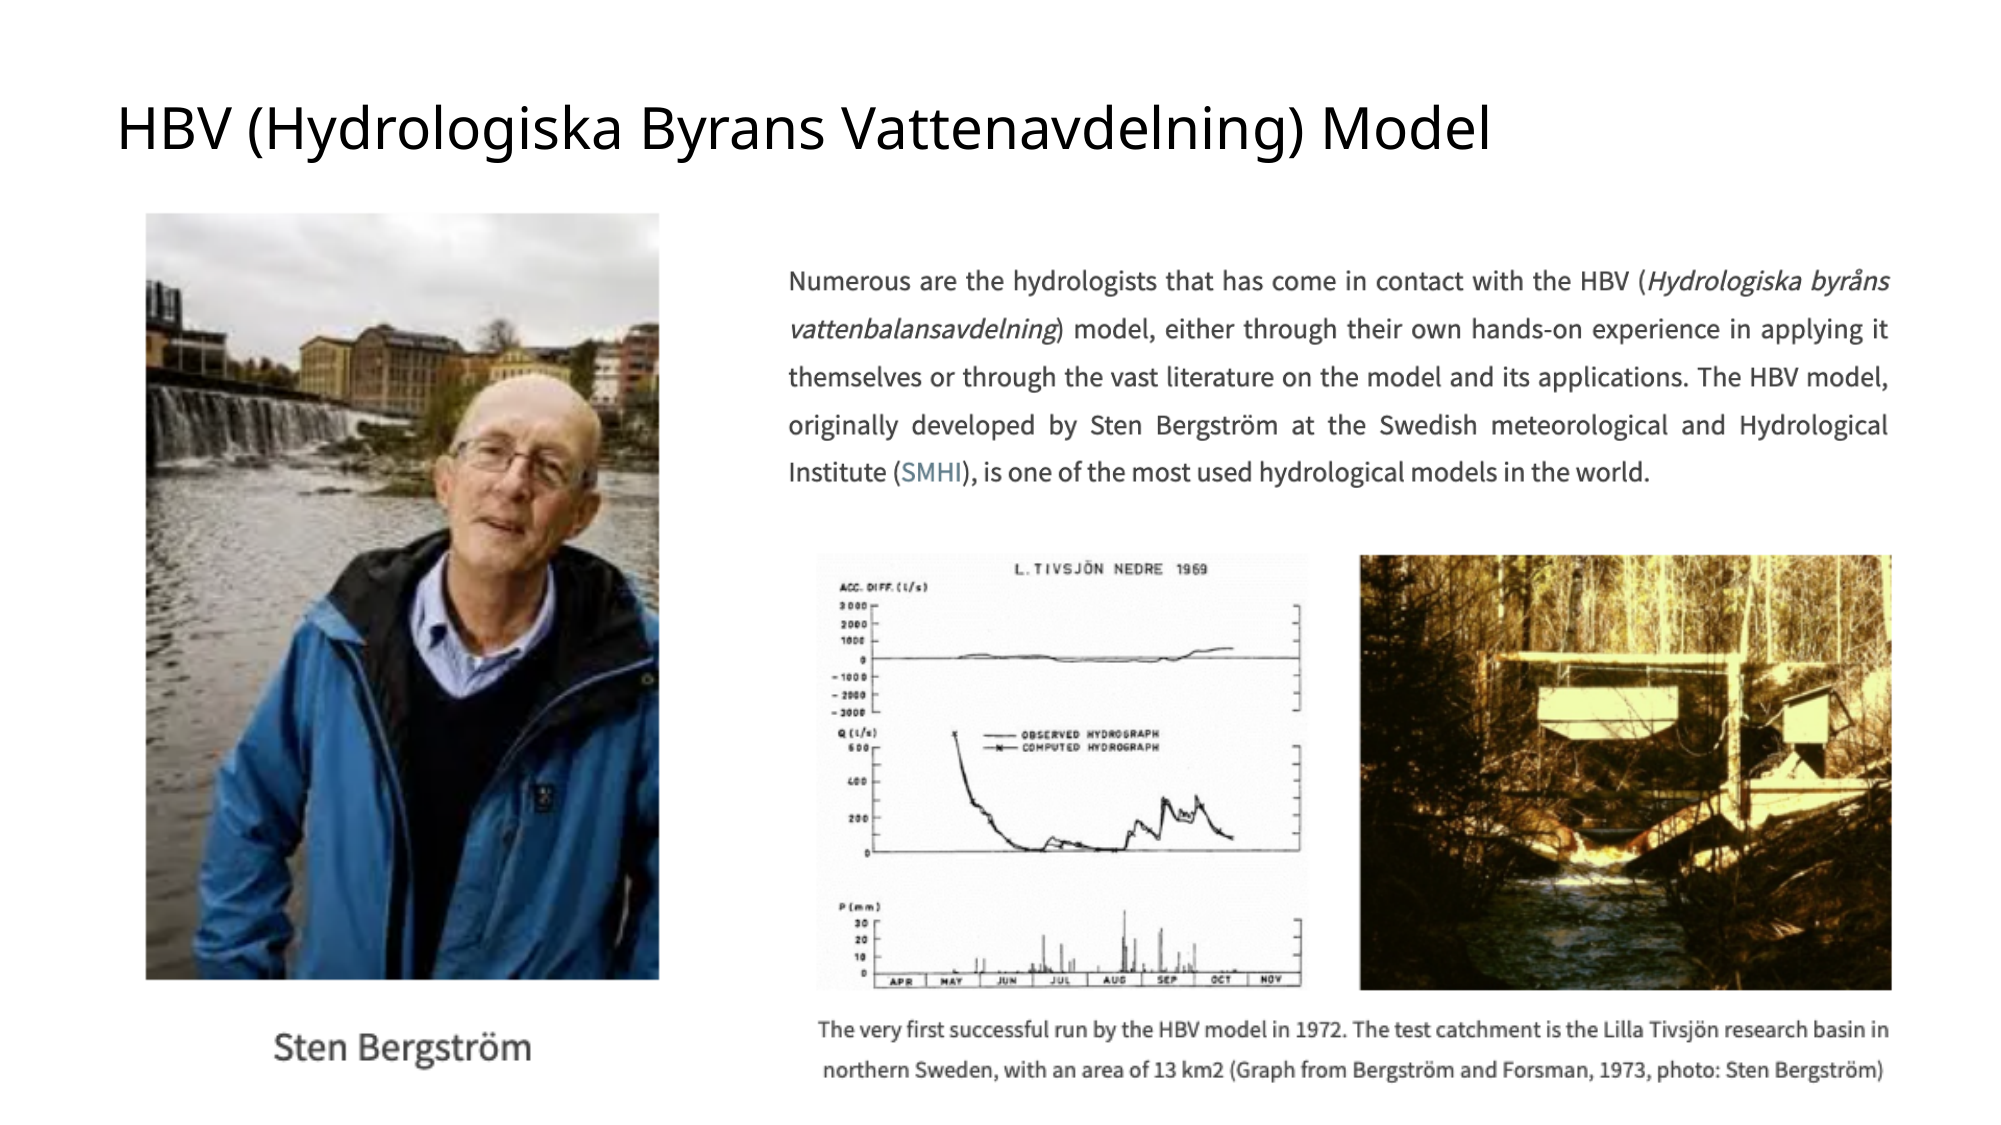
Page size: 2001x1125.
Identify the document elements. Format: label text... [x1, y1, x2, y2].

picture [768, 259, 1971, 1125]
text_box HBV (Hydrologiska Byrans Vattenavdelning) Model [101, 84, 1523, 169]
picture [105, 183, 721, 1109]
